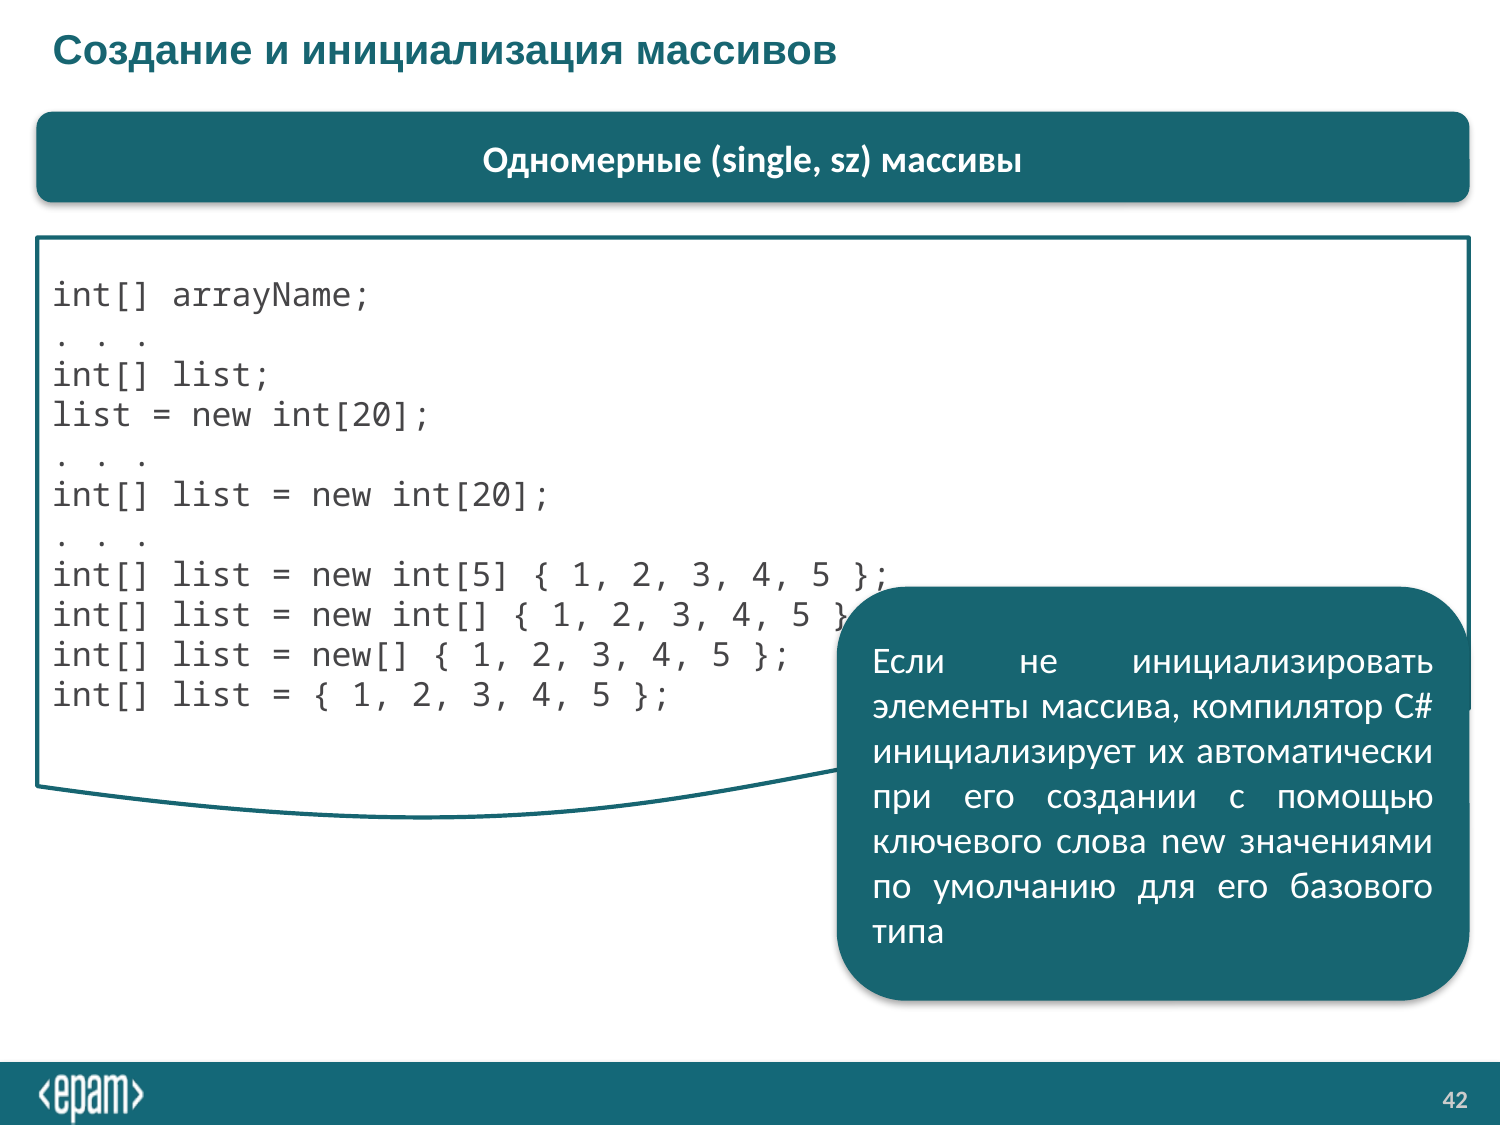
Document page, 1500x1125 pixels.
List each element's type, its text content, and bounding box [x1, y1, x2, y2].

title Создание и инициализация массивов [0, 0, 1500, 95]
text_box int[] arrayName; . . . int[] list; list = new int[20]; . . . int[] list = new int[20]; . . . int[] list = new int[5] { 1, 2, 3, 4, 5 }; int[] list = new int[] { 1, 2, 3, 4, 5 }; int[] list = new[] { 1, 2, 3, 4, 5 }; int[] list = { 1, 2, 3, 4, 5 }; [35, 235, 1471, 820]
text_box Если не инициализировать элементы массива, компилятор C# инициализирует их автоматически при его создании с помощью ключевого слова new значениями по умолчанию для его базового типа [836, 586, 1470, 1001]
text_box Одномерные (single, sz) массивы [36, 111, 1470, 203]
picture [38, 1074, 144, 1125]
